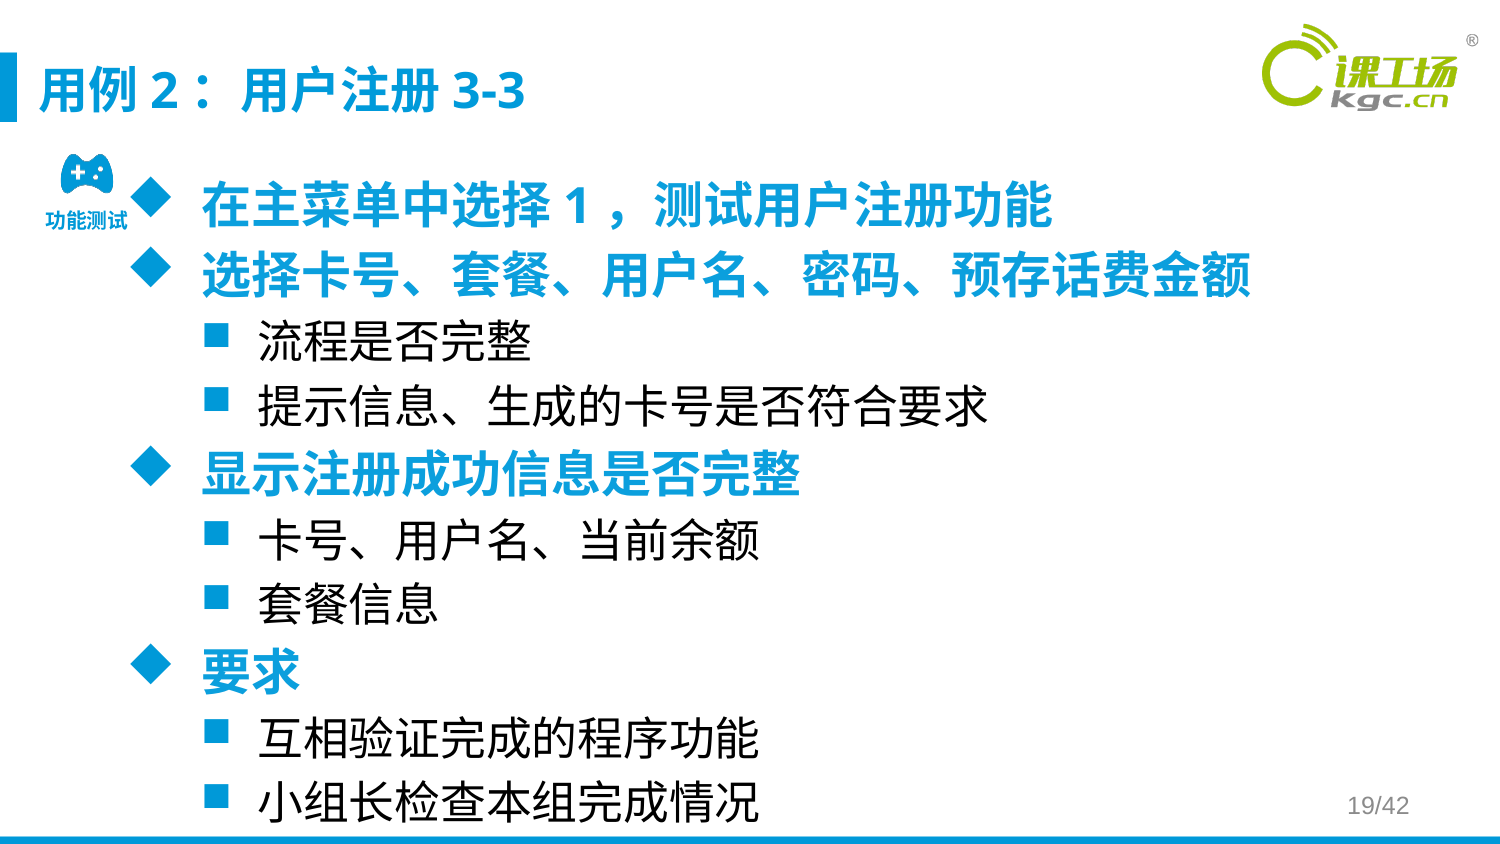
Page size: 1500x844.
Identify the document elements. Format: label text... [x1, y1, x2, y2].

picture [0, 0, 1500, 836]
list 在主菜单中选择1，测试用户注册功能 选择卡号、套餐、用户名、密码、预存话费金额 流程是否完整 提示信息、生成的卡号是否符合要求 显示注册成功信息是否完整 卡号、用户名、当前余额 套餐信息 要求 互相验证完成的程序功能 小组长检查本组完成情况 [110, 166, 1385, 724]
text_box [29, 142, 144, 242]
slide_number 19/42 [1074, 782, 1425, 828]
title 用例2：用户注册3-3 [37, 33, 1390, 151]
